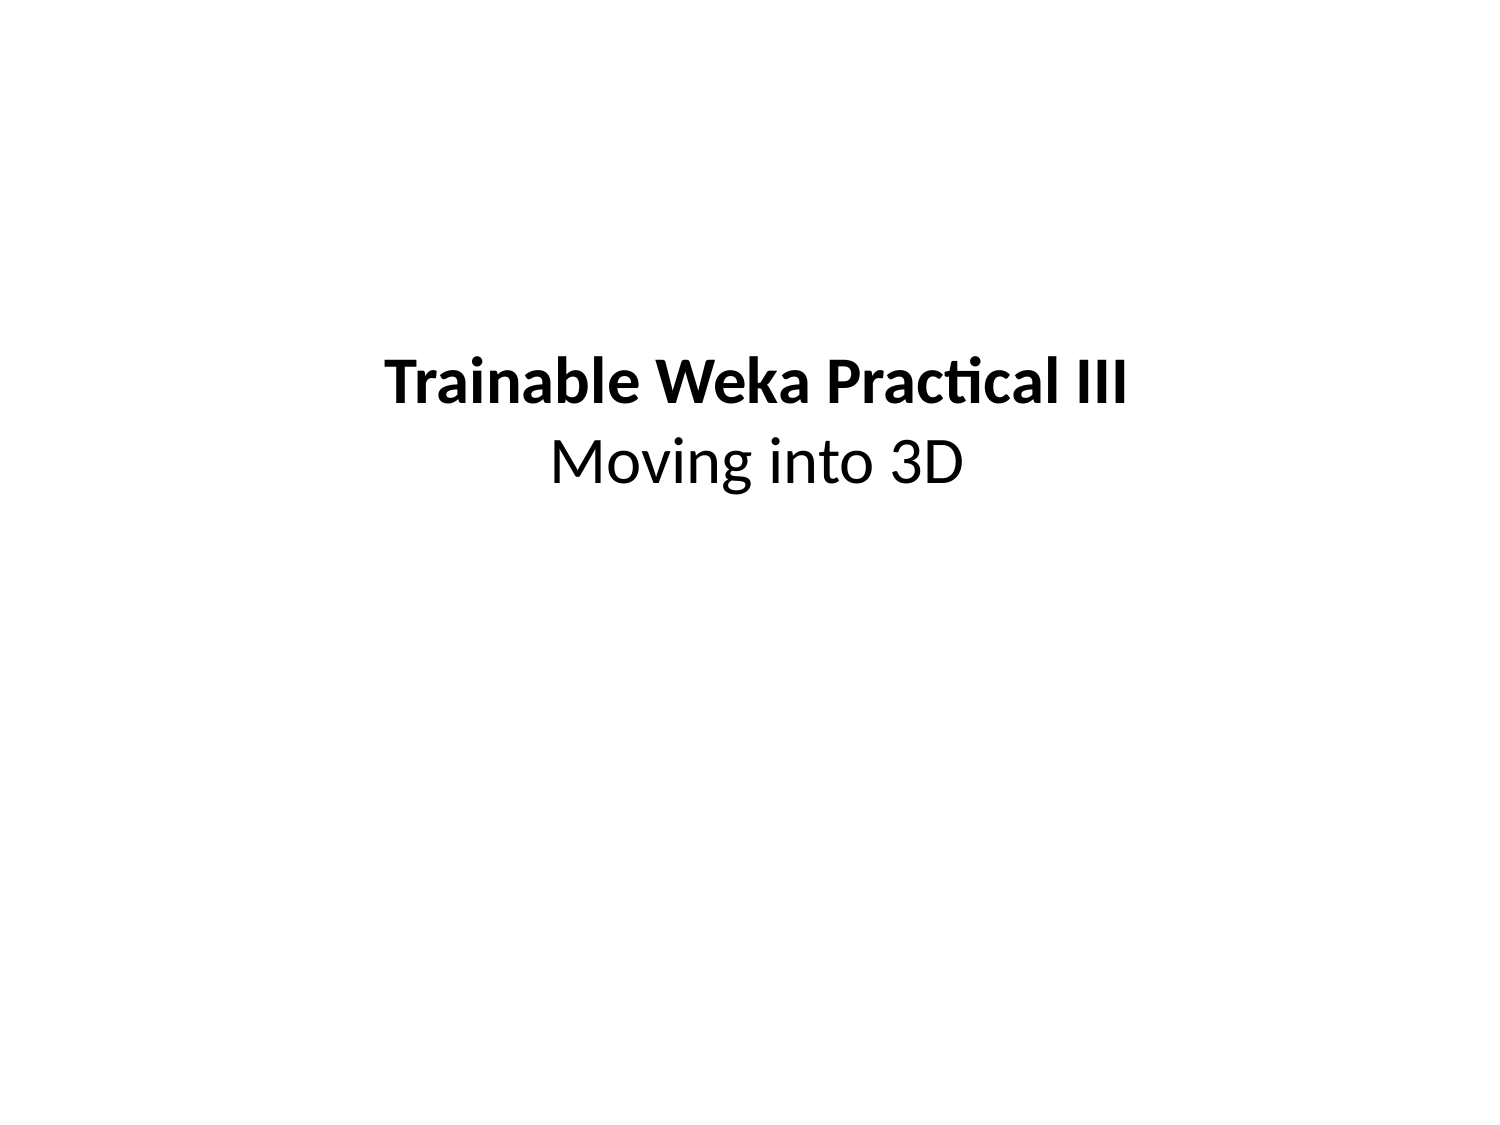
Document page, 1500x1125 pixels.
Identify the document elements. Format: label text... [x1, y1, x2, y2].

text_box Trainable Weka Practical III Moving into 3D [82, 214, 1432, 621]
